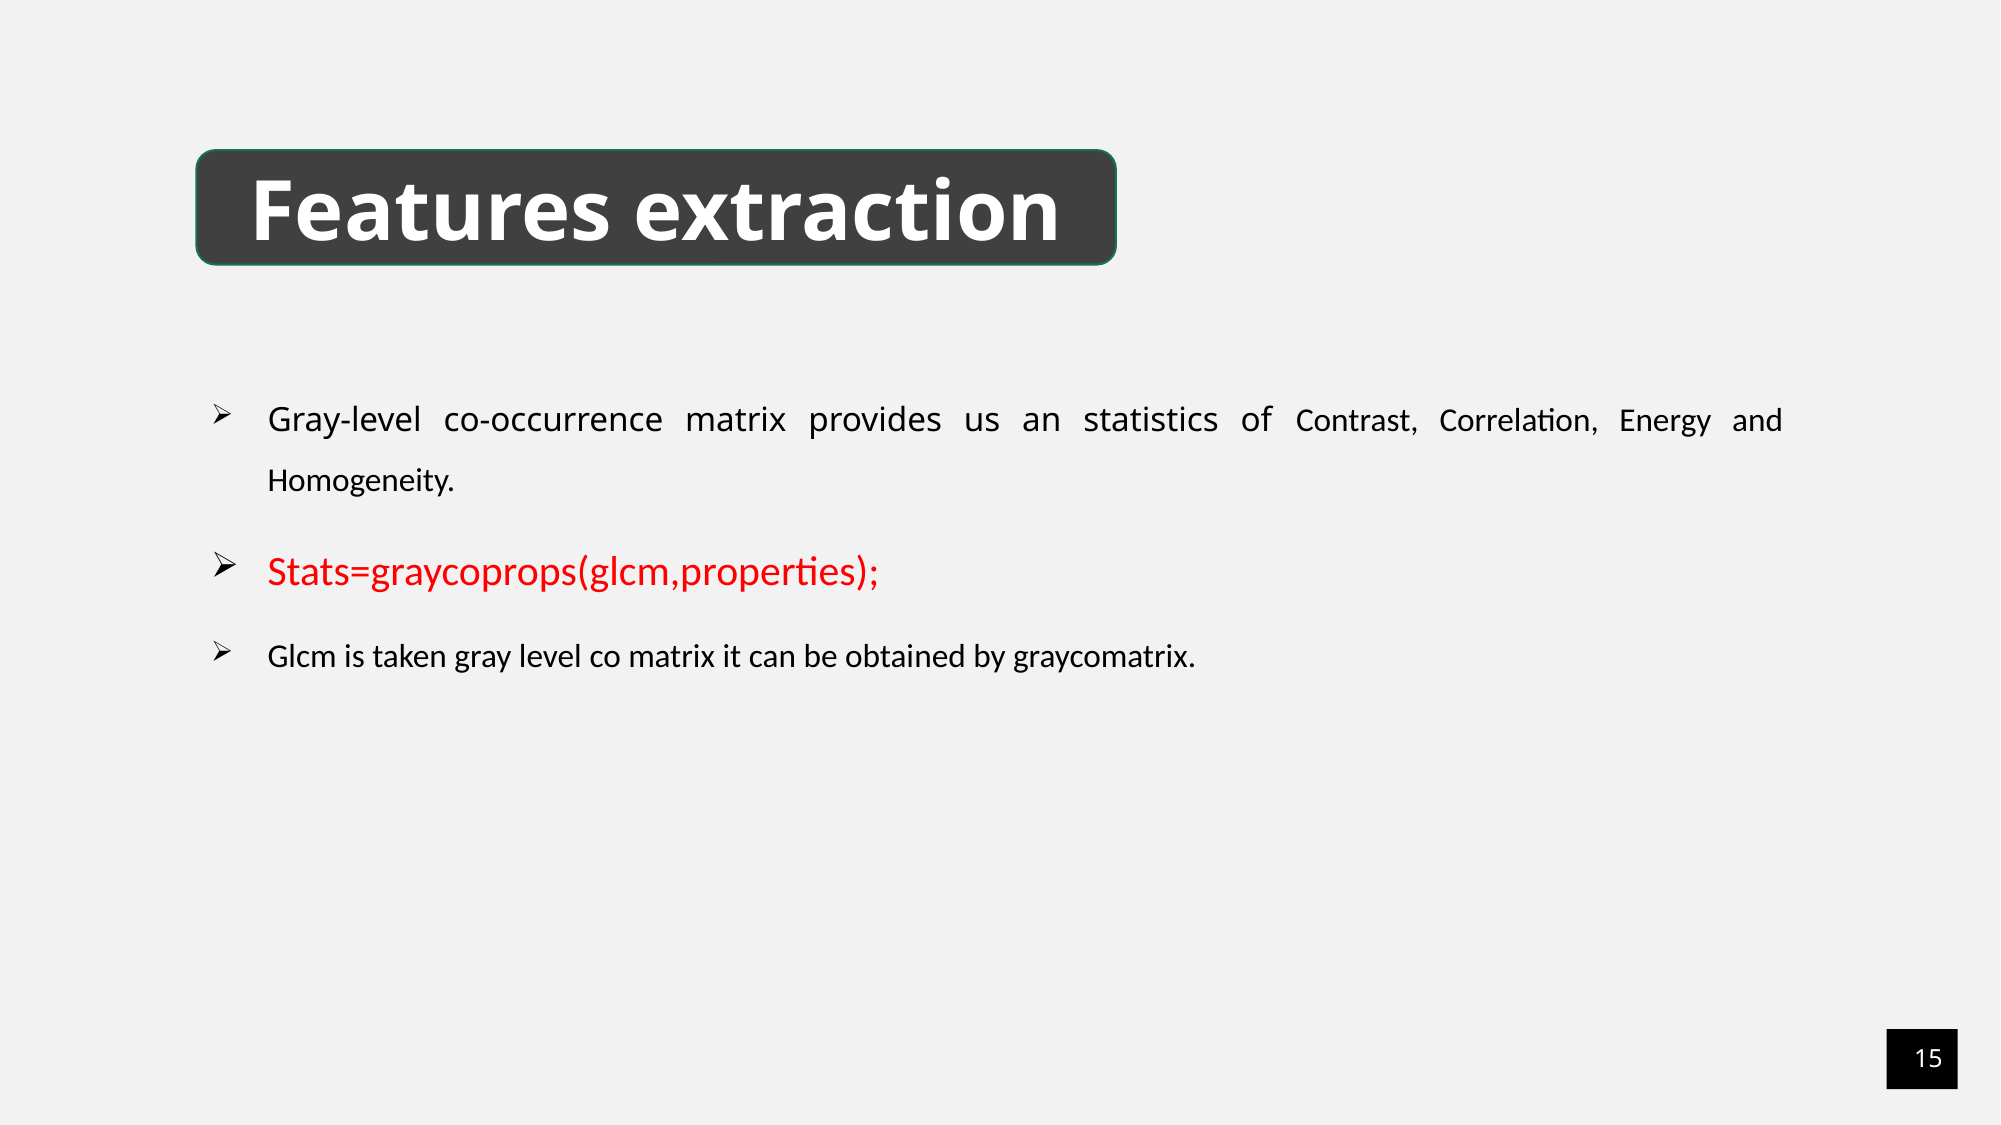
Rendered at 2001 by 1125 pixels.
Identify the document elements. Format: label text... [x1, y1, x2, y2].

text_box Features extraction [195, 149, 1117, 266]
text_box Gray-level co-occurrence matrix provides us an statistics of Contrast, Correlation, Energy and Homogeneity. Stats=graycoprops(glcm,properties); Glcm is taken gray level co matrix it can be obtained by graycomatrix. [196, 367, 1799, 927]
text_box 15 [1886, 1029, 1958, 1090]
